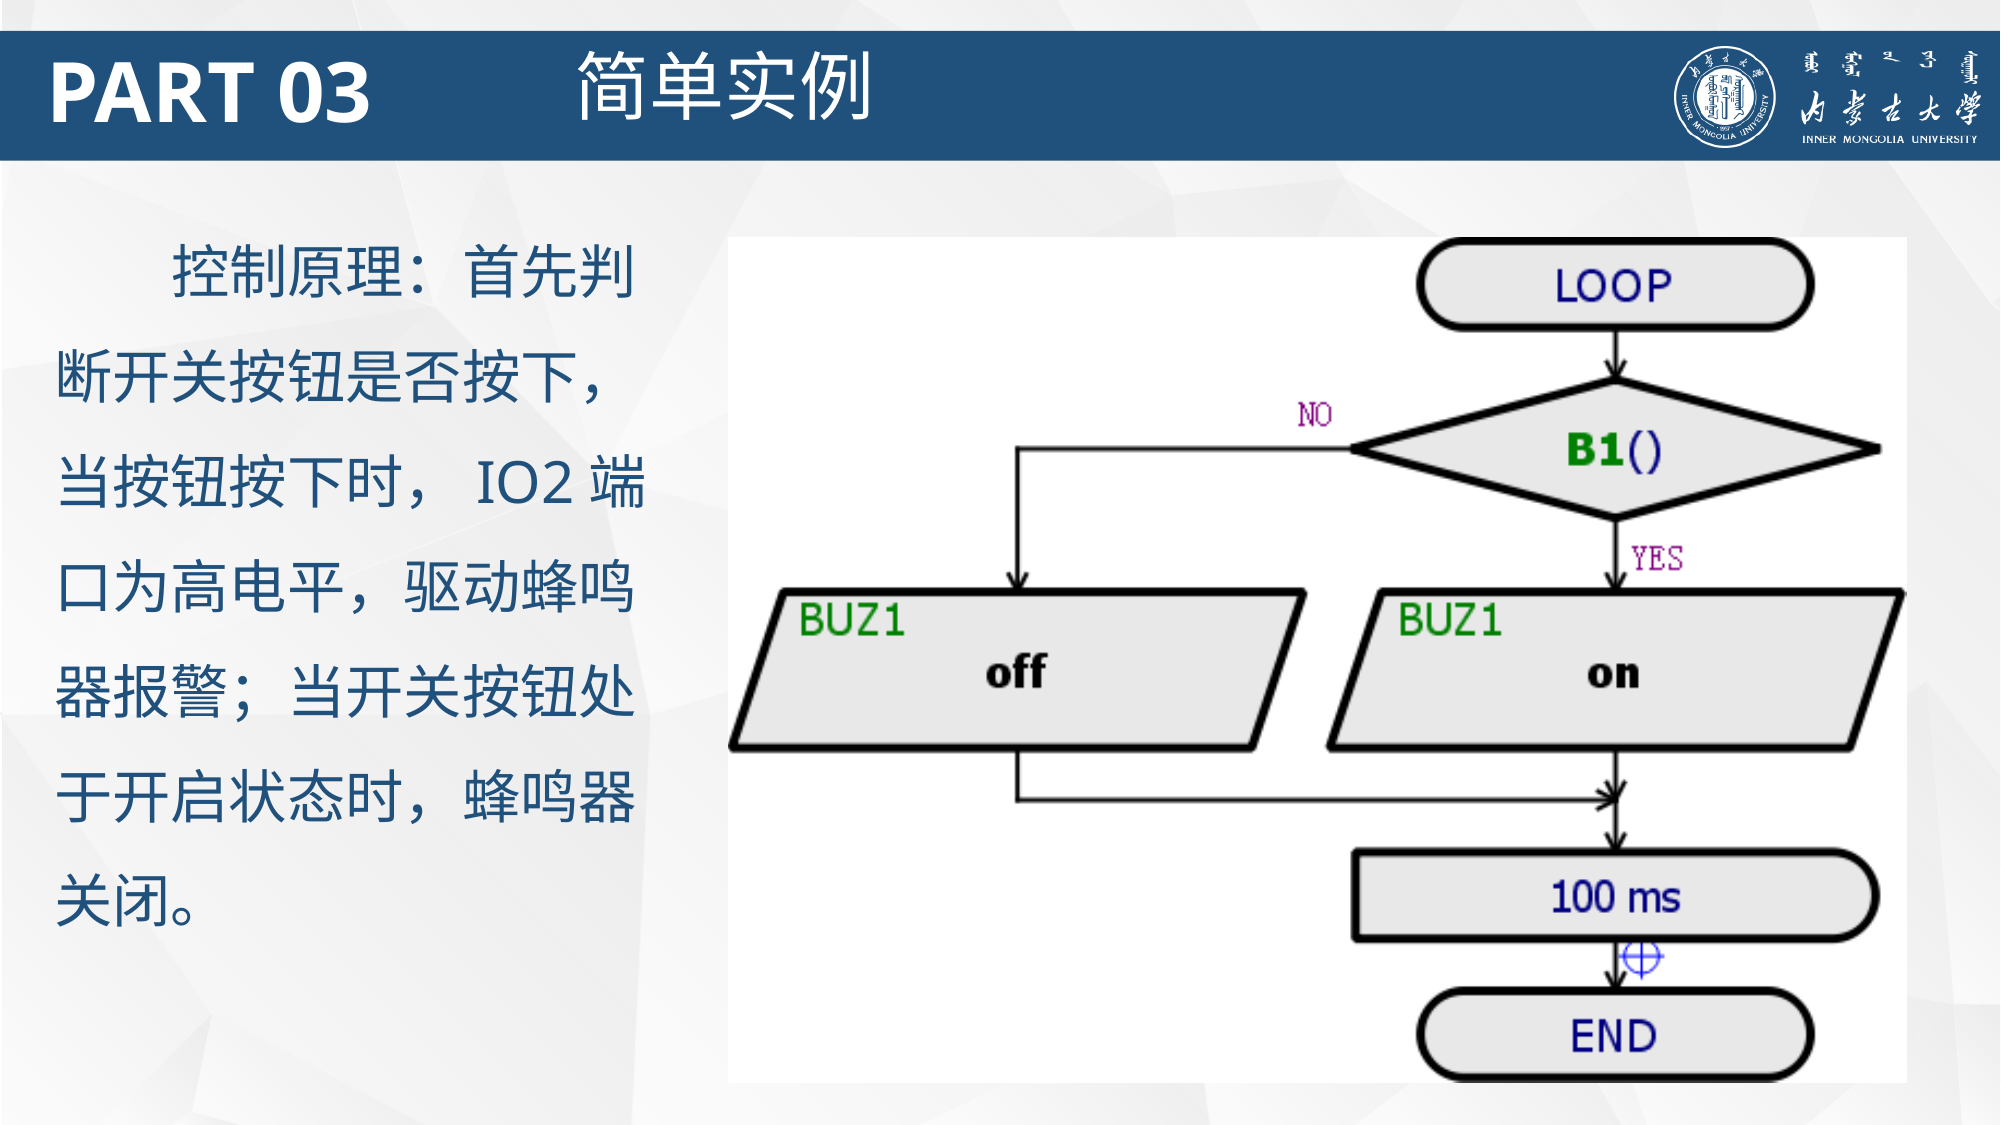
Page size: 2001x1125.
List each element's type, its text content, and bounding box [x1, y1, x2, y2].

picture [1673, 46, 1986, 150]
text_box 控制原理：首先判断开关按钮是否按下，当按钮按下时，IO2端口为高电平，驱动蜂鸣器报警；当开关按钮处于开启状态时，蜂鸣器关闭。 [39, 192, 693, 942]
list PART 03 [32, 42, 481, 148]
list 简单实例 [559, 42, 1485, 158]
picture [0, 0, 2001, 1125]
